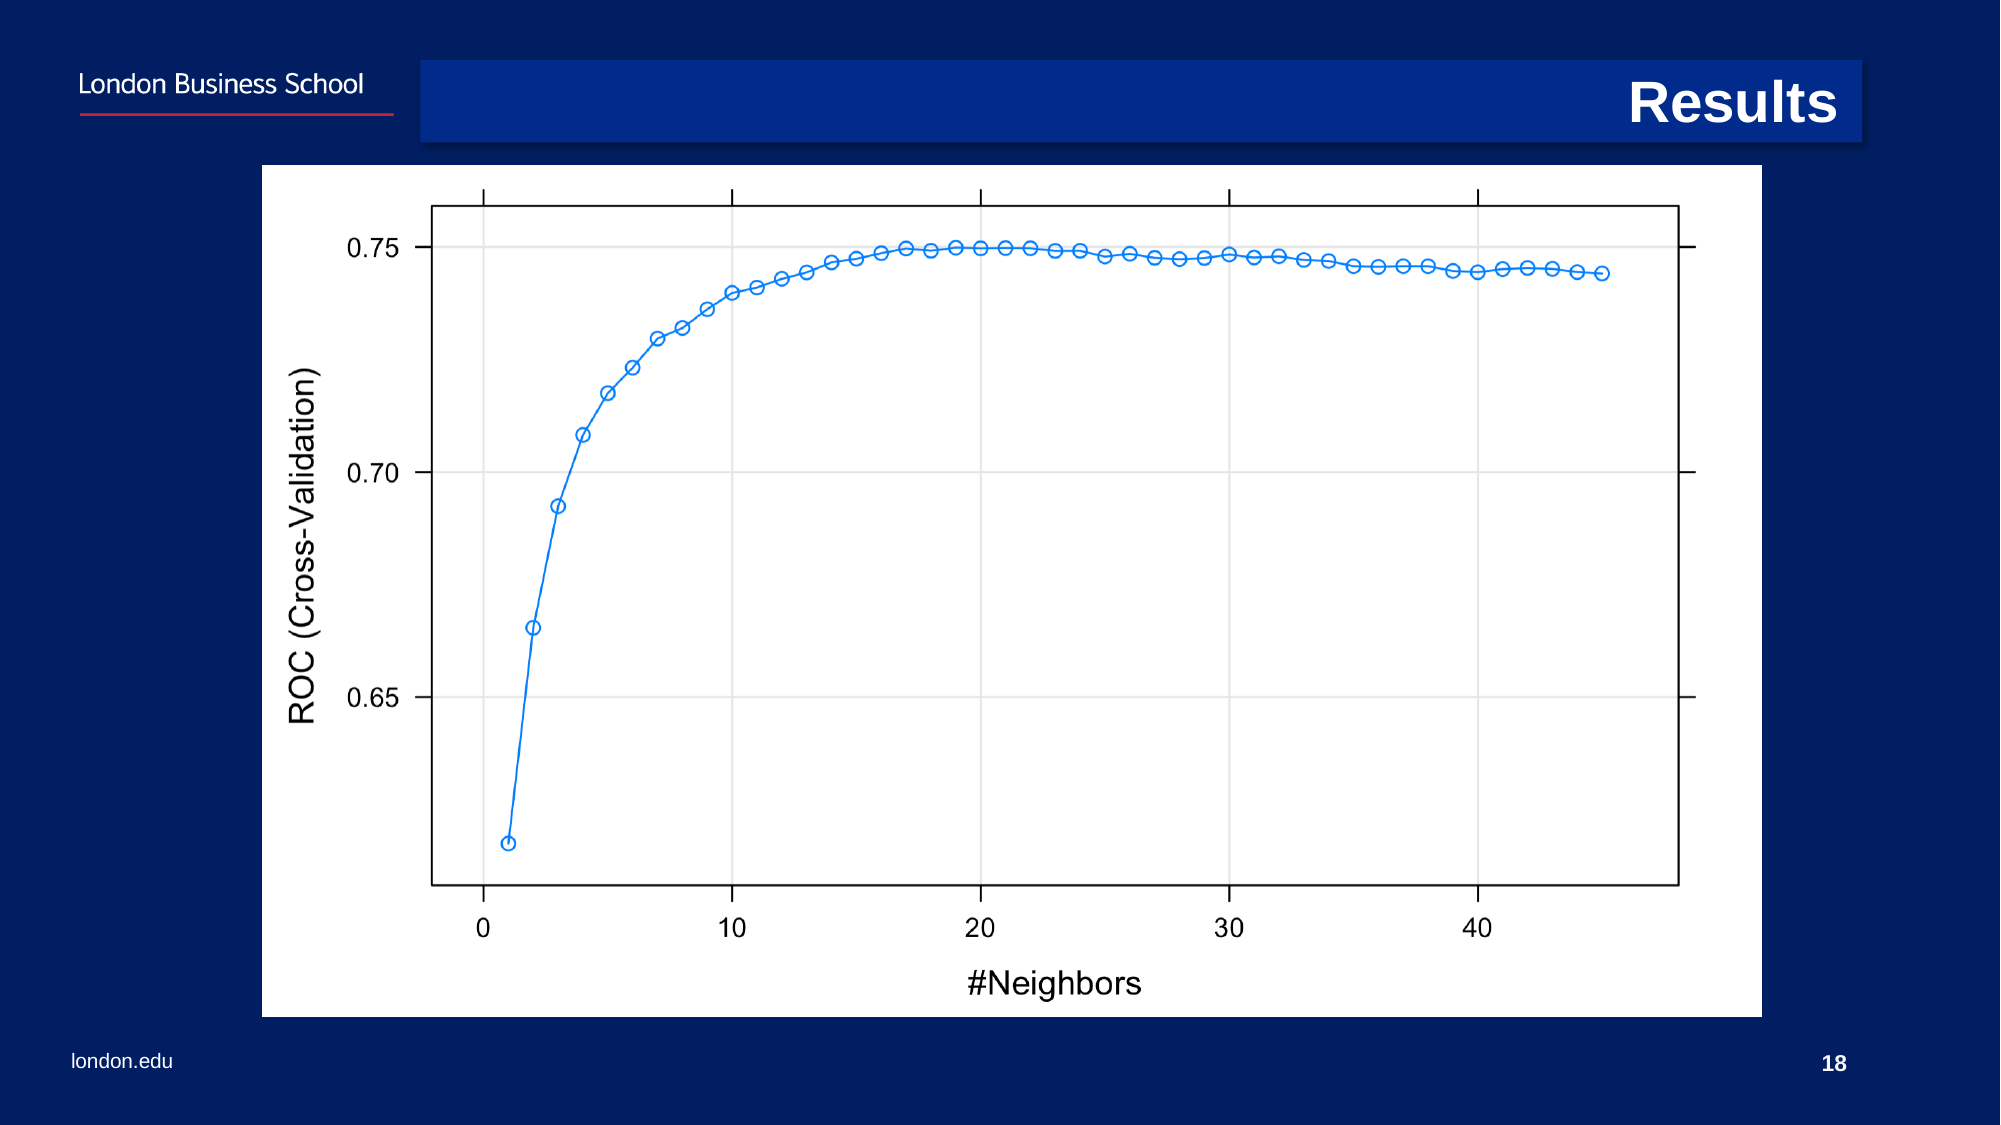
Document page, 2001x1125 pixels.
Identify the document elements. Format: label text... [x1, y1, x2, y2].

picture [66, 59, 394, 137]
title Results [420, 59, 1863, 143]
picture [261, 165, 1762, 1017]
